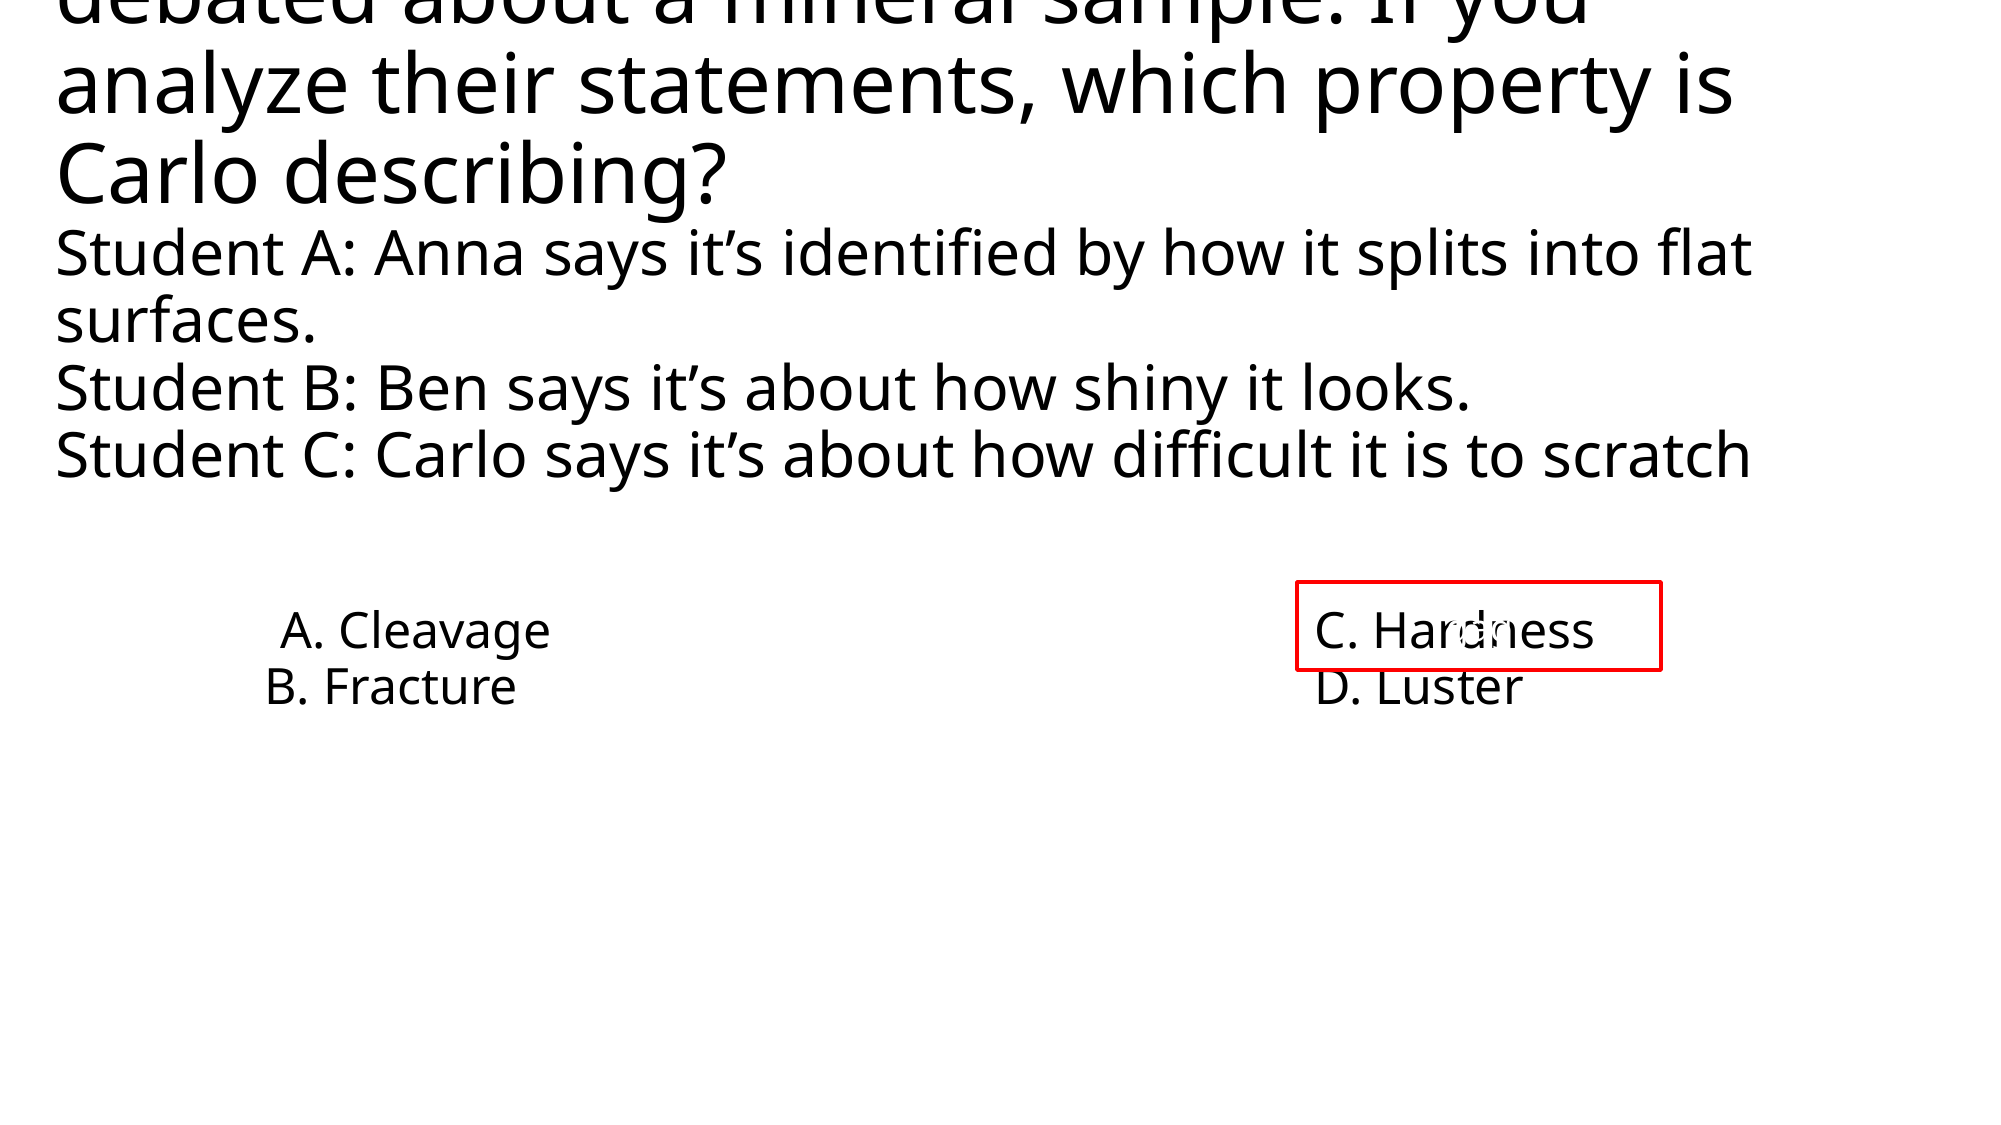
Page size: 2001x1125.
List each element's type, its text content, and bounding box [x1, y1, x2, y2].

subtitle A. Cleavage C. Hardness B. Fracture D. Luster [249, 590, 1923, 941]
text_box gag [1297, 582, 1662, 670]
title During a science lab, three students debated about a mineral sample. If you analyze their statements, which property is Carlo describing? Student A: Anna says it’s identified by how it splits into flat surfaces. Student B: Ben says it’s about how shiny it looks. Student C: Carlo says it’s about how difficult it is to scratch [40, 191, 1802, 499]
